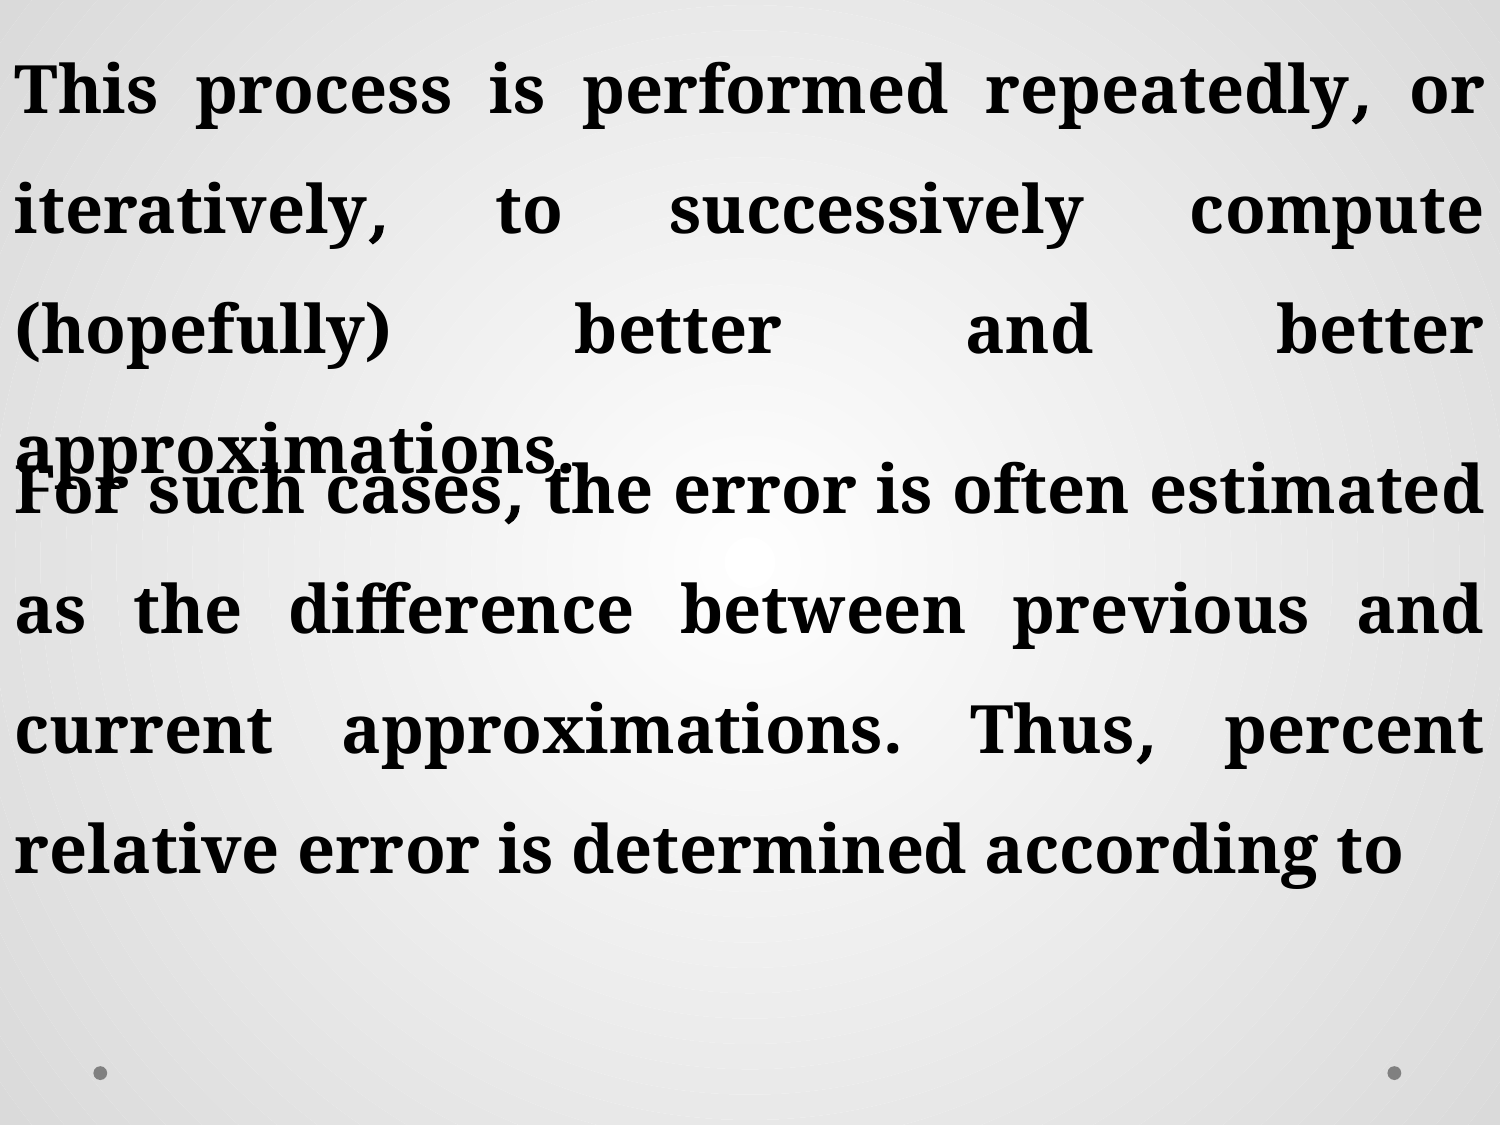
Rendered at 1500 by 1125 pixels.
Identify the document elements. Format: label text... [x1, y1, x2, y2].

text_box This process is performed repeatedly, or iteratively, to successively compute (hopefully) better and better approximations. [0, 0, 1500, 495]
